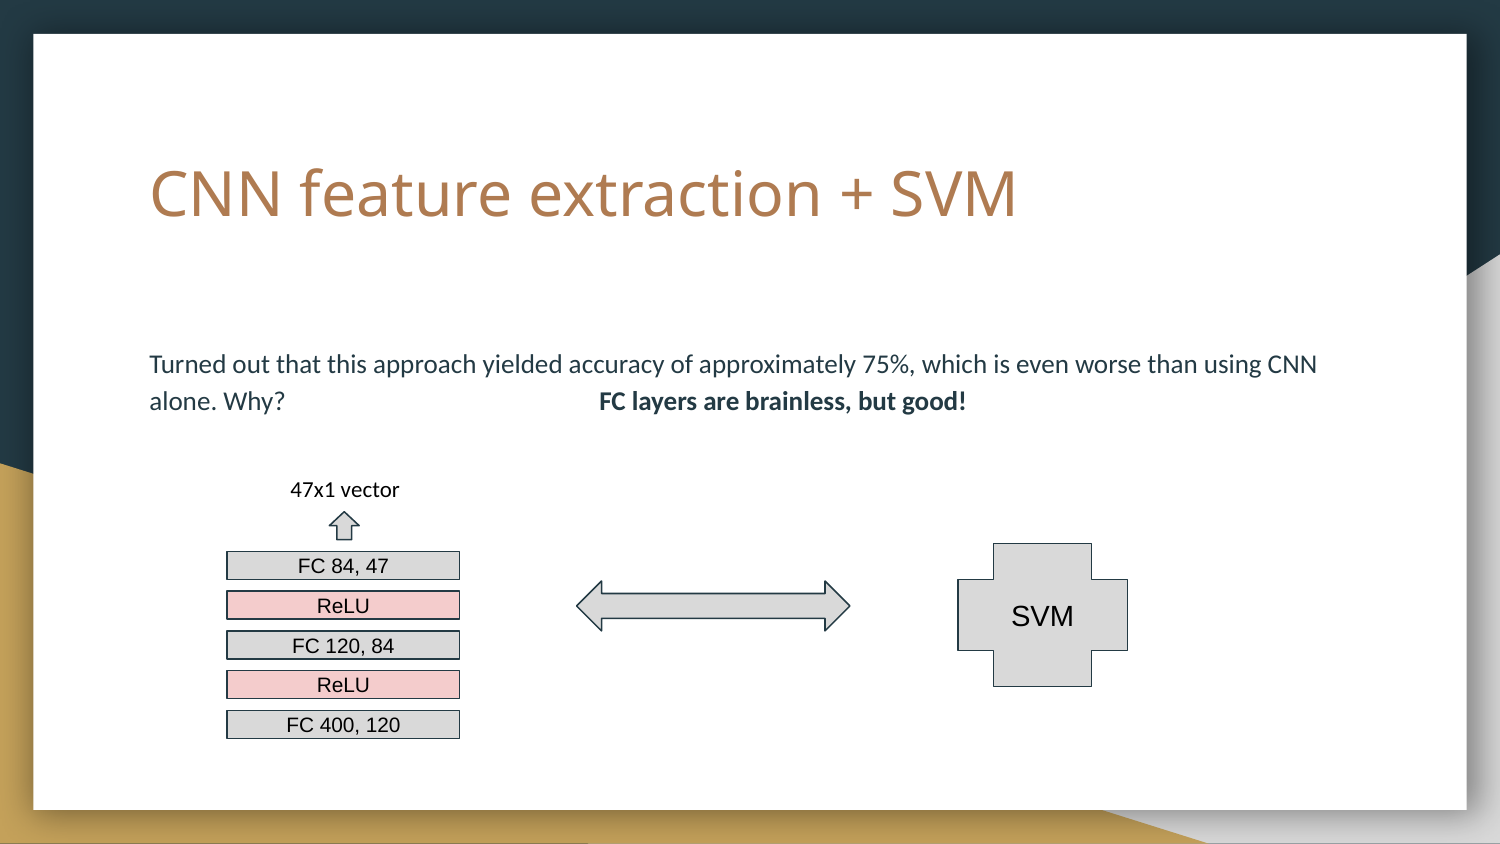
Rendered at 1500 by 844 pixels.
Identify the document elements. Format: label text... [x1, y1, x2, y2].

text_box [576, 581, 850, 631]
text_box ReLU [227, 591, 460, 620]
text_box 47x1 vector [275, 461, 460, 517]
title CNN feature extraction + SVM [134, 138, 1366, 296]
text_box ReLU [227, 670, 460, 699]
text_box [329, 517, 360, 540]
list Turned out that this approach yielded accuracy of approximately 75%, which is even worse than using CNN alone. Why? FC layers are brainless, but good! [134, 326, 1366, 729]
text_box FC 120, 84 [227, 630, 460, 659]
text_box SVM [957, 543, 1128, 687]
text_box FC 400, 120 [227, 710, 460, 739]
text_box FC 84, 47 [227, 551, 460, 580]
